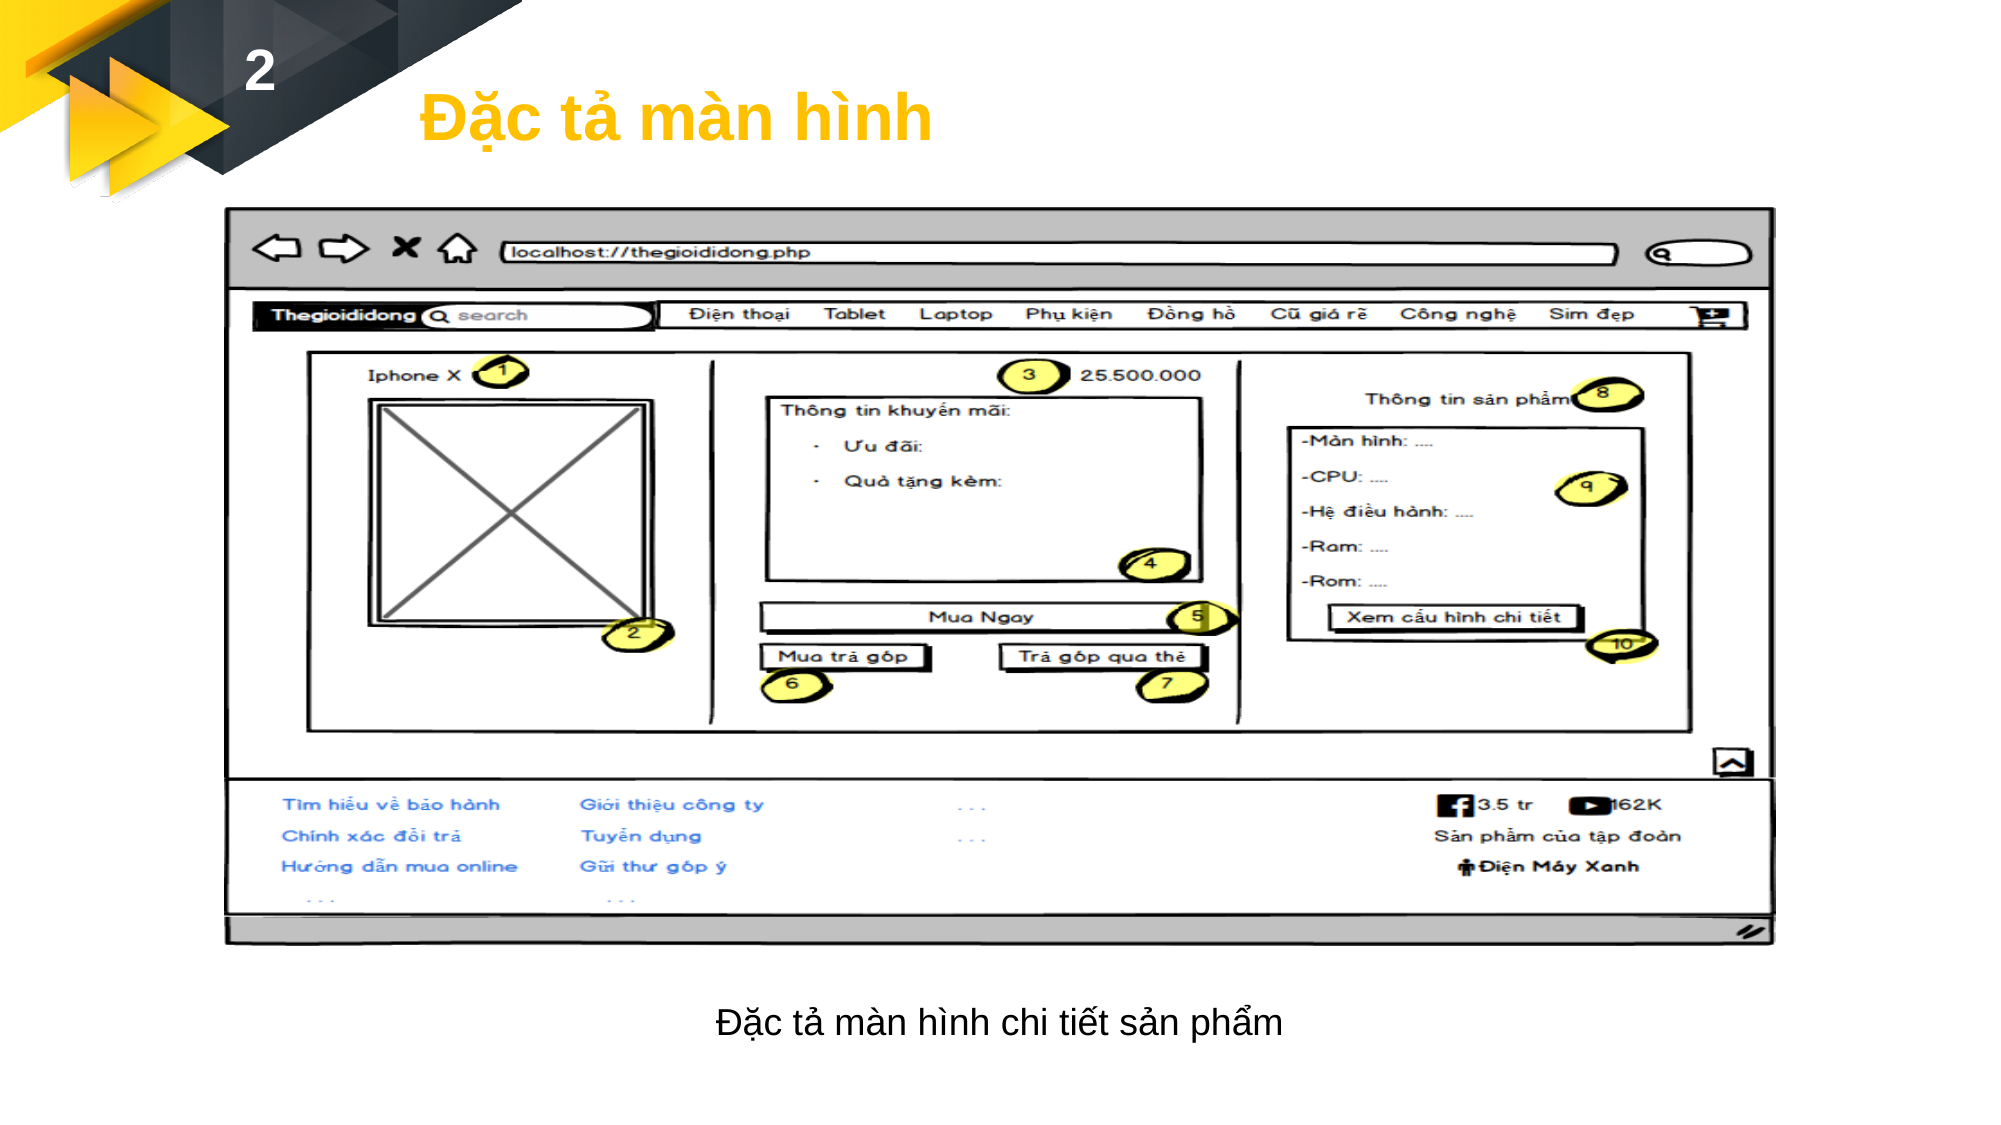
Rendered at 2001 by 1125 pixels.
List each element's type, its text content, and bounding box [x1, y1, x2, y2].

text_box Đặc tả màn hình chi tiết sản phẩm [700, 990, 1299, 1050]
picture [0, 0, 1776, 946]
text_box Đặc tả màn hình [522, 74, 1359, 155]
